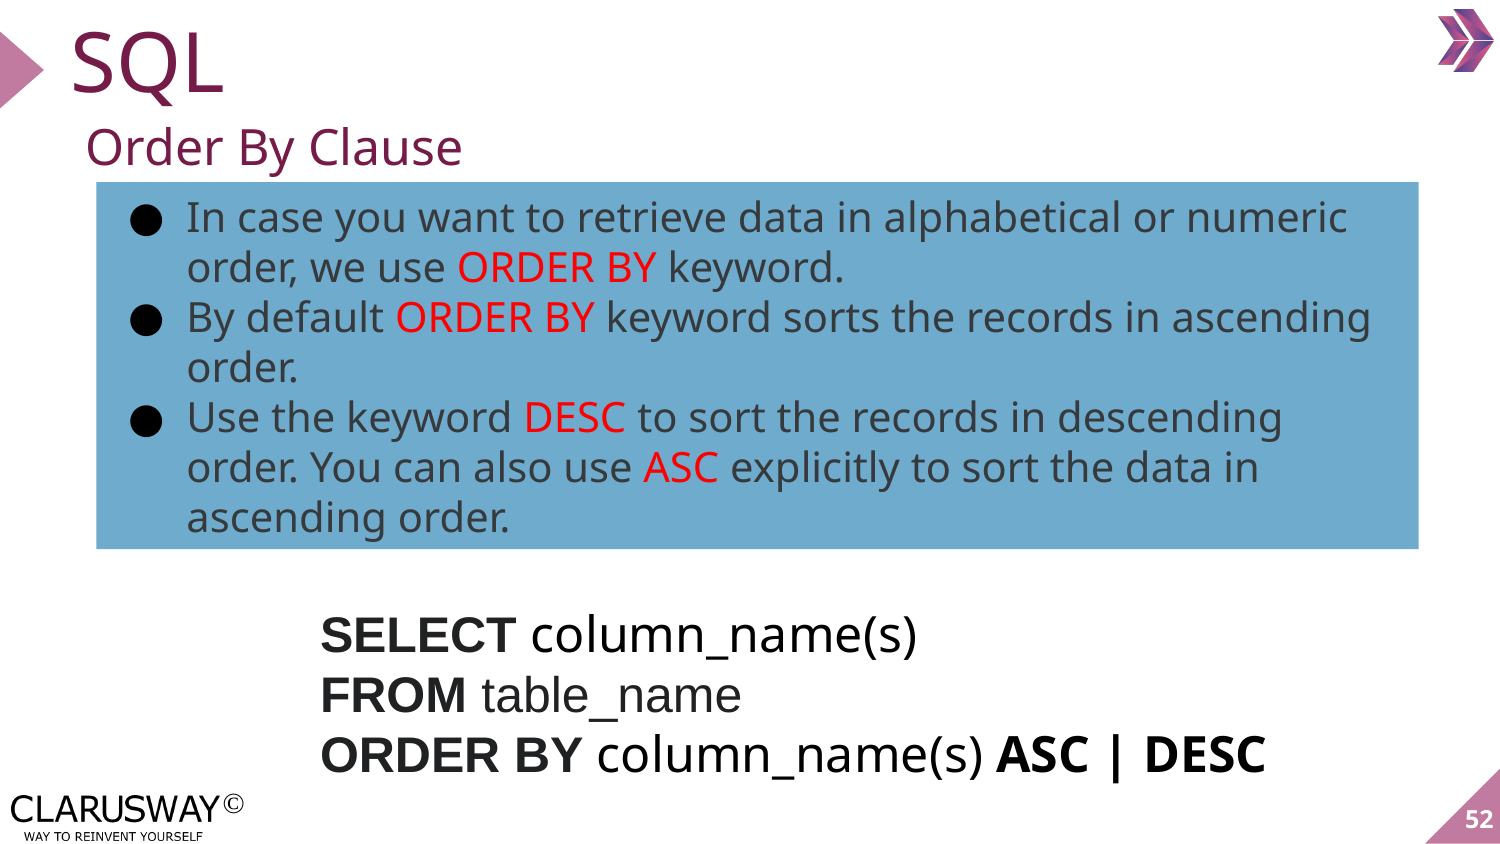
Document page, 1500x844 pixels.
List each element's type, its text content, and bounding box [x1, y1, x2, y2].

picture [11, 795, 220, 841]
text_box SELECT column_name(s) FROM table_name ORDER BY column_name(s) ASC | DESC [305, 587, 1393, 816]
text_box In case you want to retrieve data in alphabetical or numeric order, we use ORDER BY keyword. By default ORDER BY keyword sorts the records in ascending order. Use the keyword DESC to sort the records in descending order. You can also use ASC explicitly to sort the data in ascending order. [96, 182, 1419, 550]
slide_number ‹#› [1418, 760, 1494, 838]
text_box Order By Clause [70, 100, 1164, 179]
title SQL [70, 28, 997, 100]
picture [1438, 9, 1494, 72]
